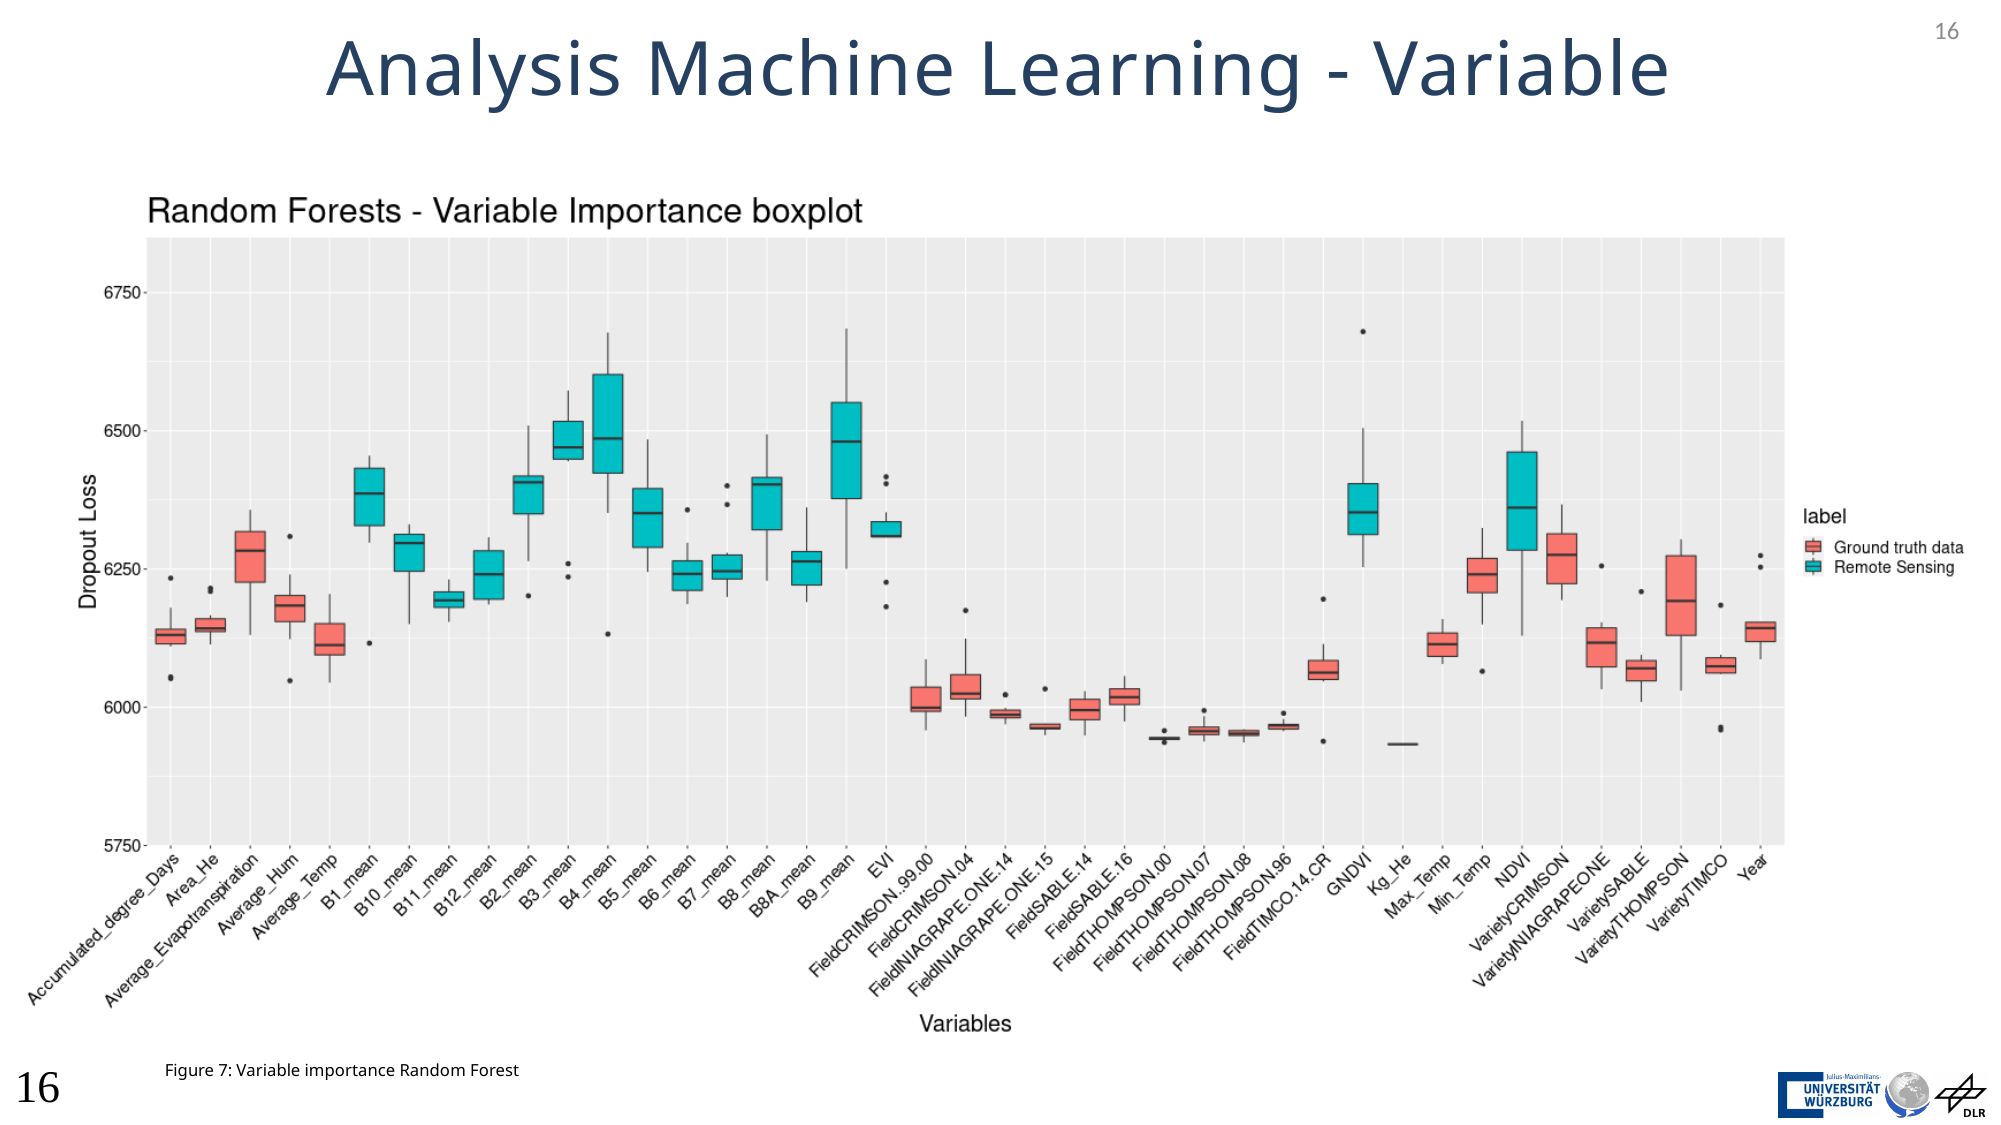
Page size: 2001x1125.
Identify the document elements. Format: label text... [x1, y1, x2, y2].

text_box Analysis Machine Learning - Variable [155, 0, 1844, 111]
picture [13, 169, 1970, 1051]
picture [1885, 1072, 1930, 1118]
text_box Figure 7: Variable importance Random Forest [149, 1061, 790, 1088]
picture [1933, 1072, 1988, 1118]
text_box <number> [1844, 10, 1975, 50]
picture [1778, 1072, 1881, 1118]
